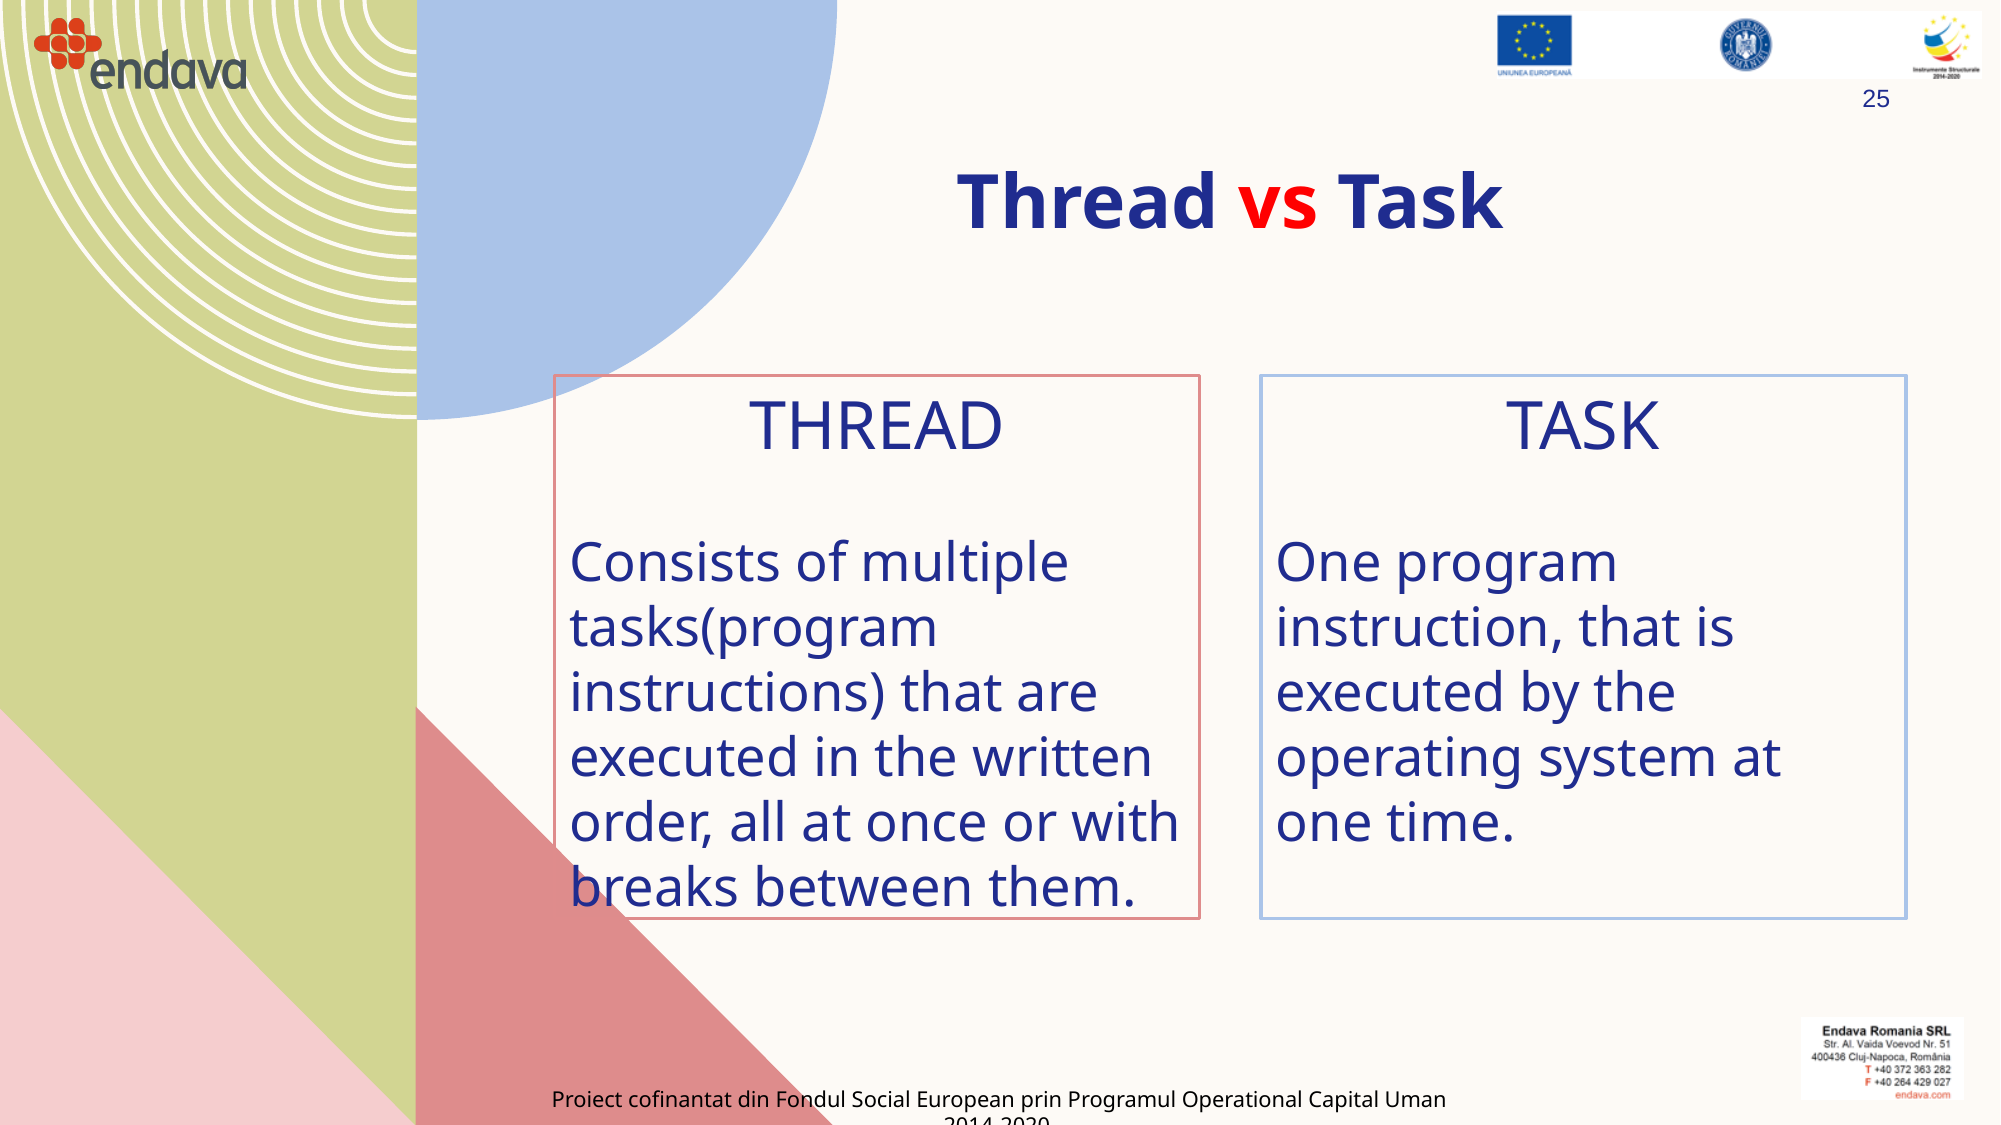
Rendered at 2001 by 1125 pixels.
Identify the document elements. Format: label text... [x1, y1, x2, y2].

text_box TASK One program instruction, that is executed by the operating system at one time. [1261, 375, 1907, 919]
title Thread vs Task [554, 153, 1907, 274]
text_box Proiect cofinantat din Fondul Social European prin Programul Operational Capital Uman 2014-2020 [519, 1078, 1481, 1125]
picture [34, 18, 246, 89]
picture [1497, 11, 1982, 79]
picture [1801, 1017, 1964, 1100]
slide_number 25 [1795, 79, 1958, 120]
text_box THREAD Consists of multiple tasks(program instructions) that are executed in the written order, all at once or with breaks between them. [554, 375, 1200, 919]
